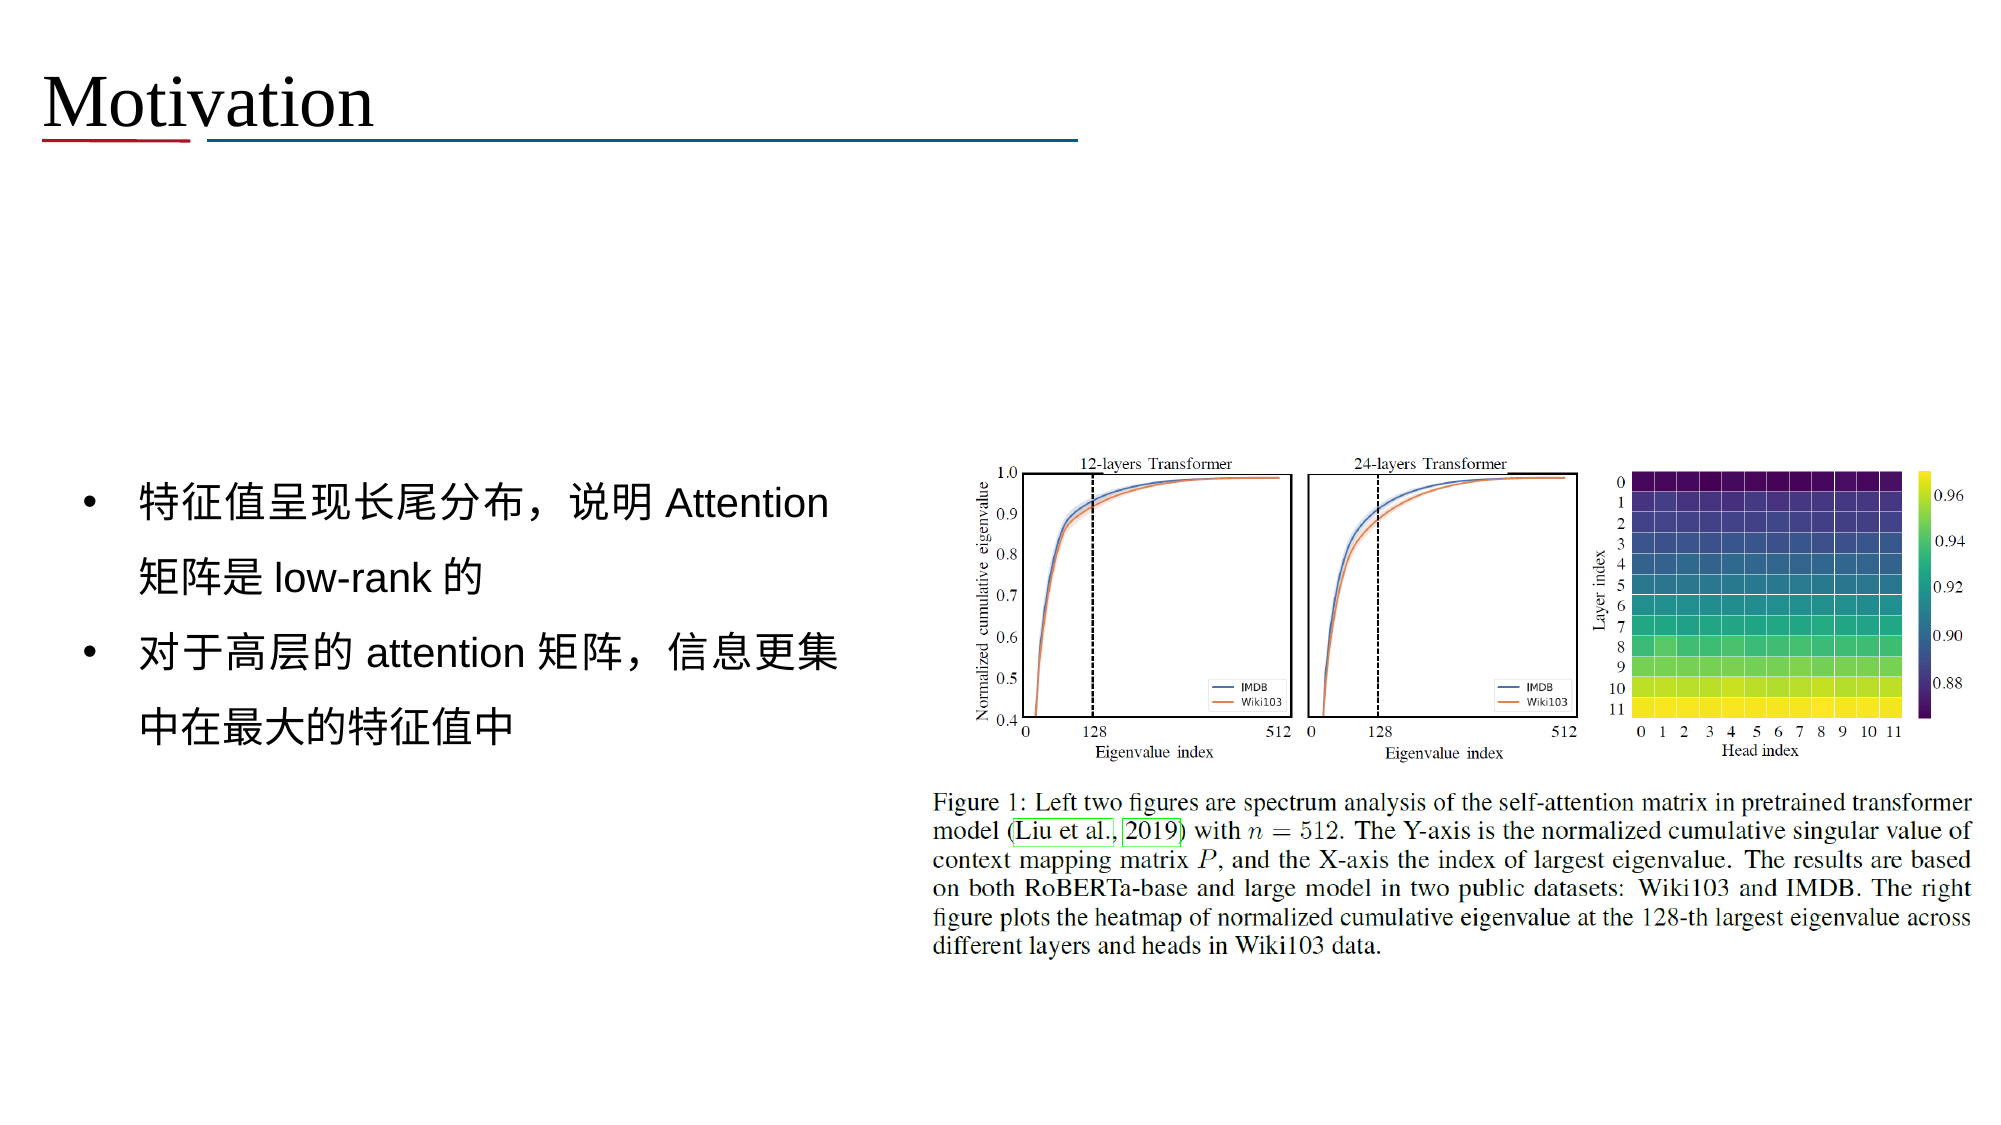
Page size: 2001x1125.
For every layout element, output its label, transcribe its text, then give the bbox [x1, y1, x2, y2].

title Motivation [27, 0, 1753, 211]
picture [927, 784, 1982, 971]
picture [960, 443, 1982, 773]
text_box 特征值呈现长尾分布，说明Attention矩阵是low-rank的 对于高层的attention矩阵，信息更集中在最大的特征值中 [67, 443, 855, 759]
